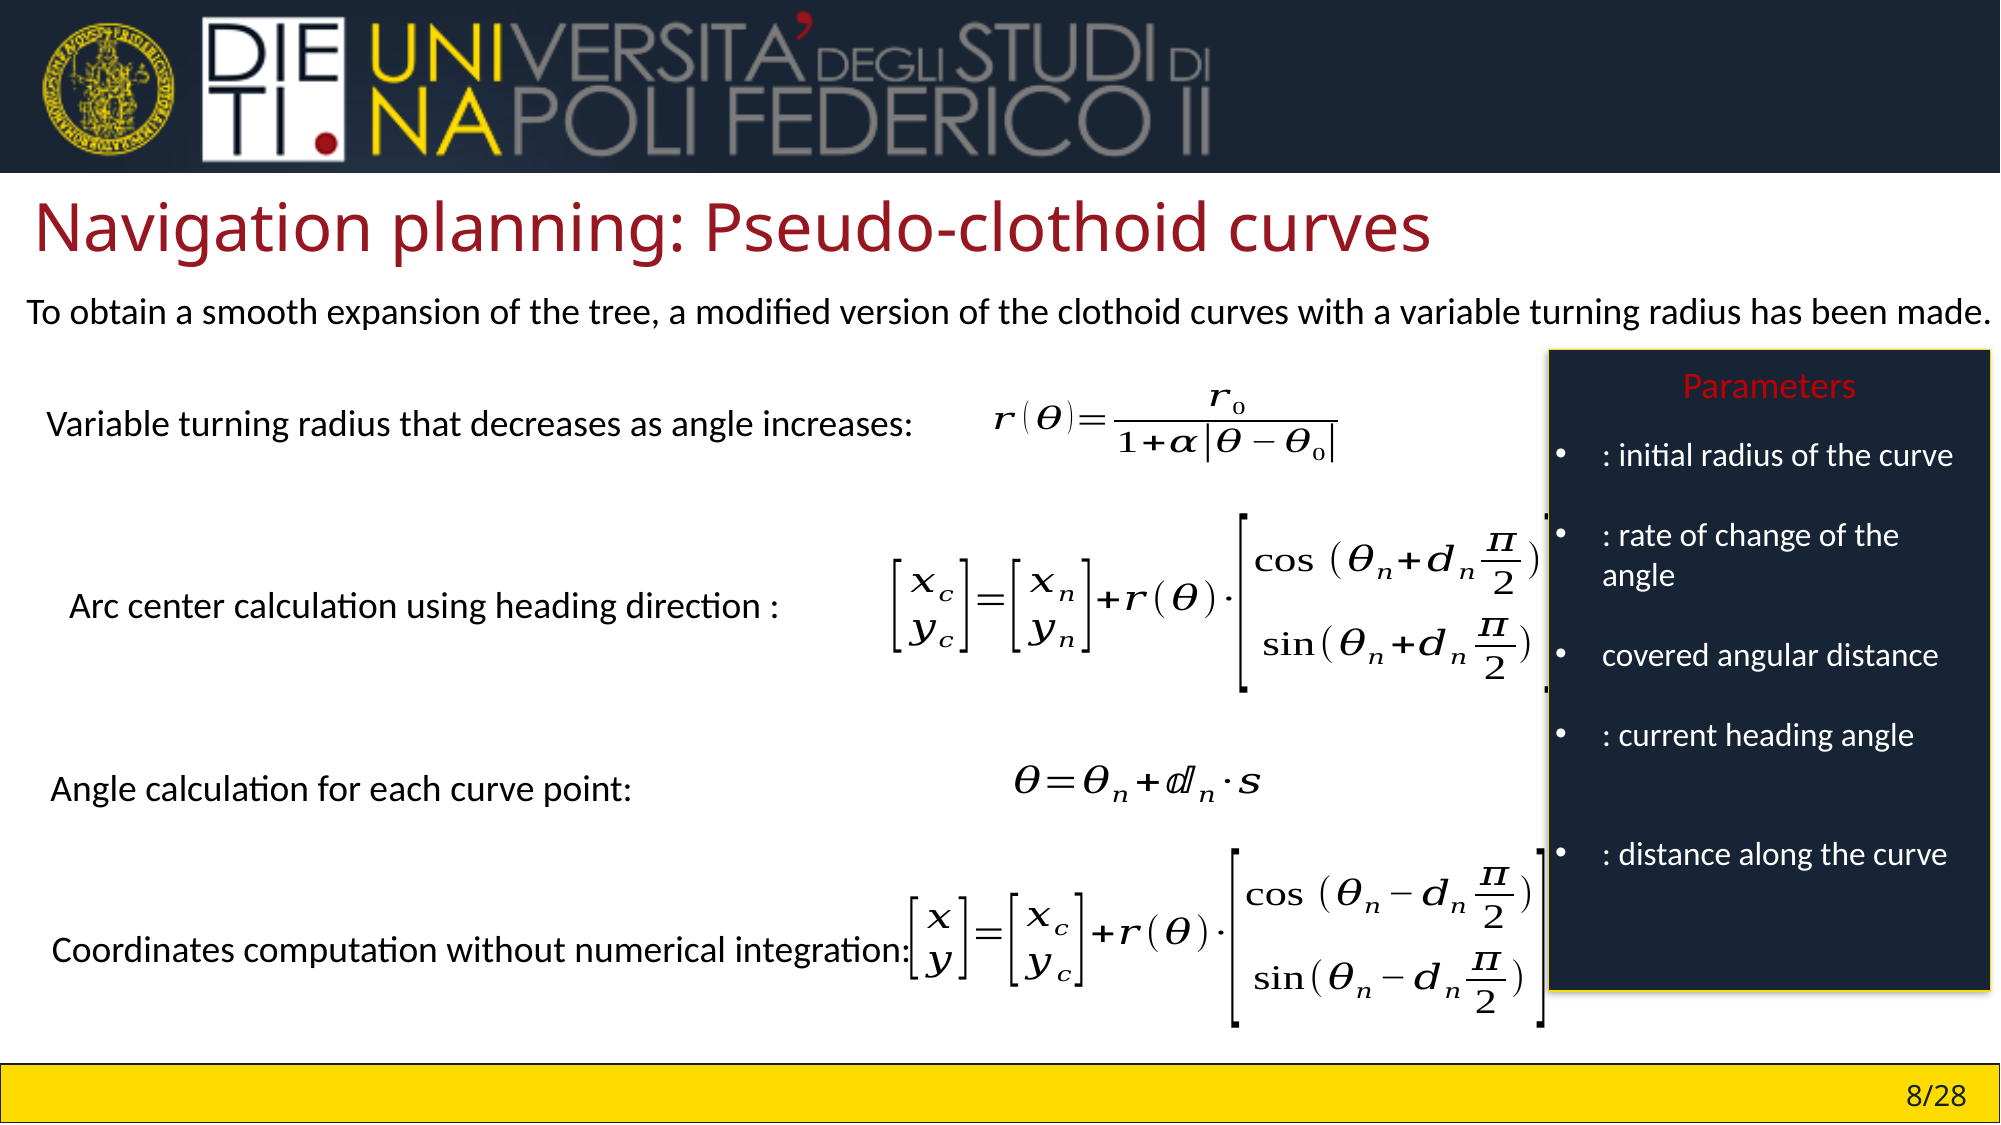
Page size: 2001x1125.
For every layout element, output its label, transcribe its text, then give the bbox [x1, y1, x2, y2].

text_box Navigation planning: Pseudo-clothoid curves [18, 184, 1982, 273]
text_box [0, 1063, 2000, 1123]
text_box Variable turning radius that decreases as angle increases: [31, 391, 1047, 451]
text_box [1548, 349, 1991, 992]
text_box Coordinates computation without numerical integration: [37, 917, 927, 977]
text_box Parameters [1668, 353, 1872, 414]
text_box Angle calculation for each curve point: [35, 756, 649, 816]
picture [0, 0, 2000, 173]
text_box To obtain a smooth expansion of the tree, a modified version of the clothoid curves with a variable turning radius has been made. [11, 279, 2000, 340]
text_box 8/28 [2, 1069, 1982, 1125]
